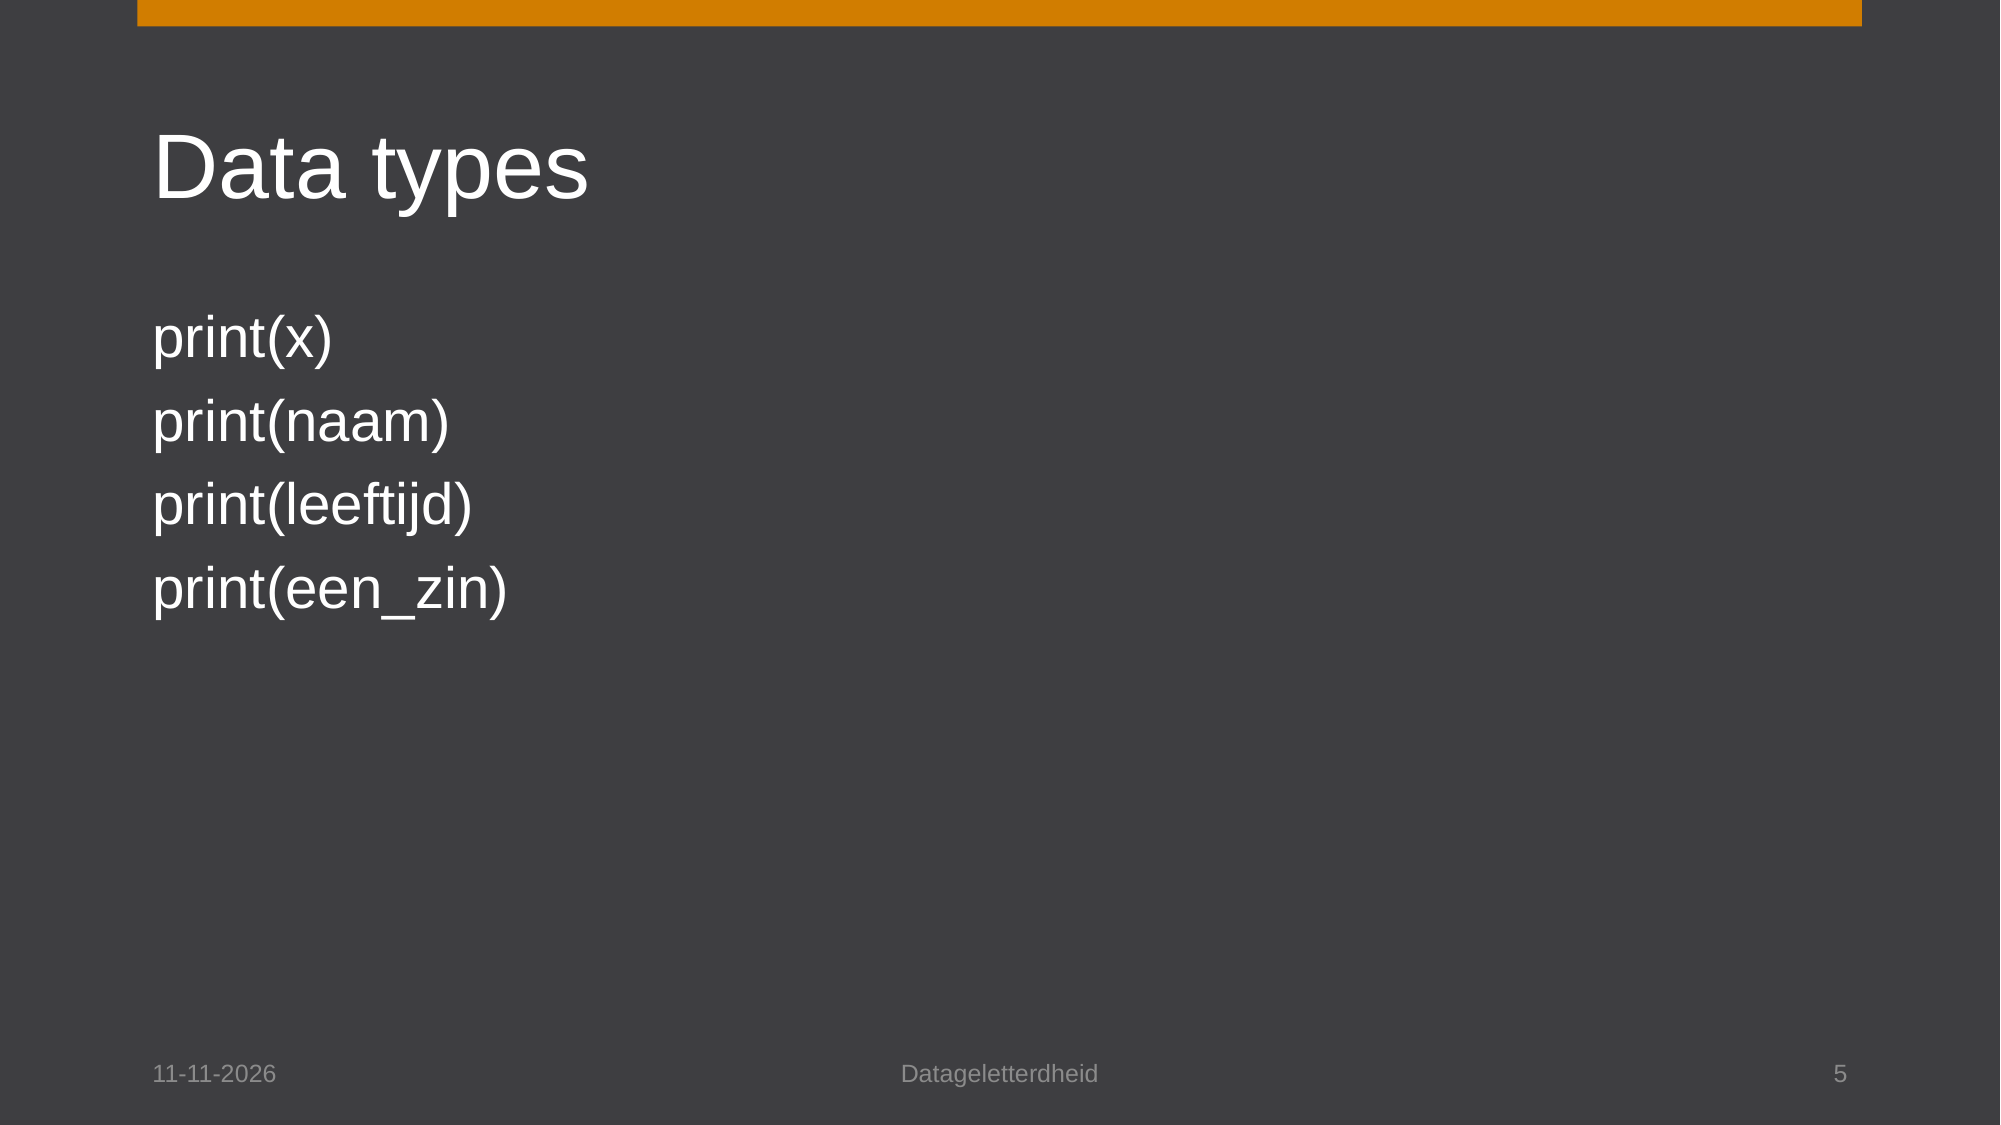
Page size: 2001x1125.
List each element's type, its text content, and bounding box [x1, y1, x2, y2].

footer Datageletterdheid [662, 1042, 1338, 1103]
title Data types [137, 59, 1863, 278]
slide_number 5 [1412, 1042, 1863, 1103]
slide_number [137, 1042, 588, 1103]
list print(x) print(naam) print(leeftijd) print(een_zin) [137, 299, 630, 699]
